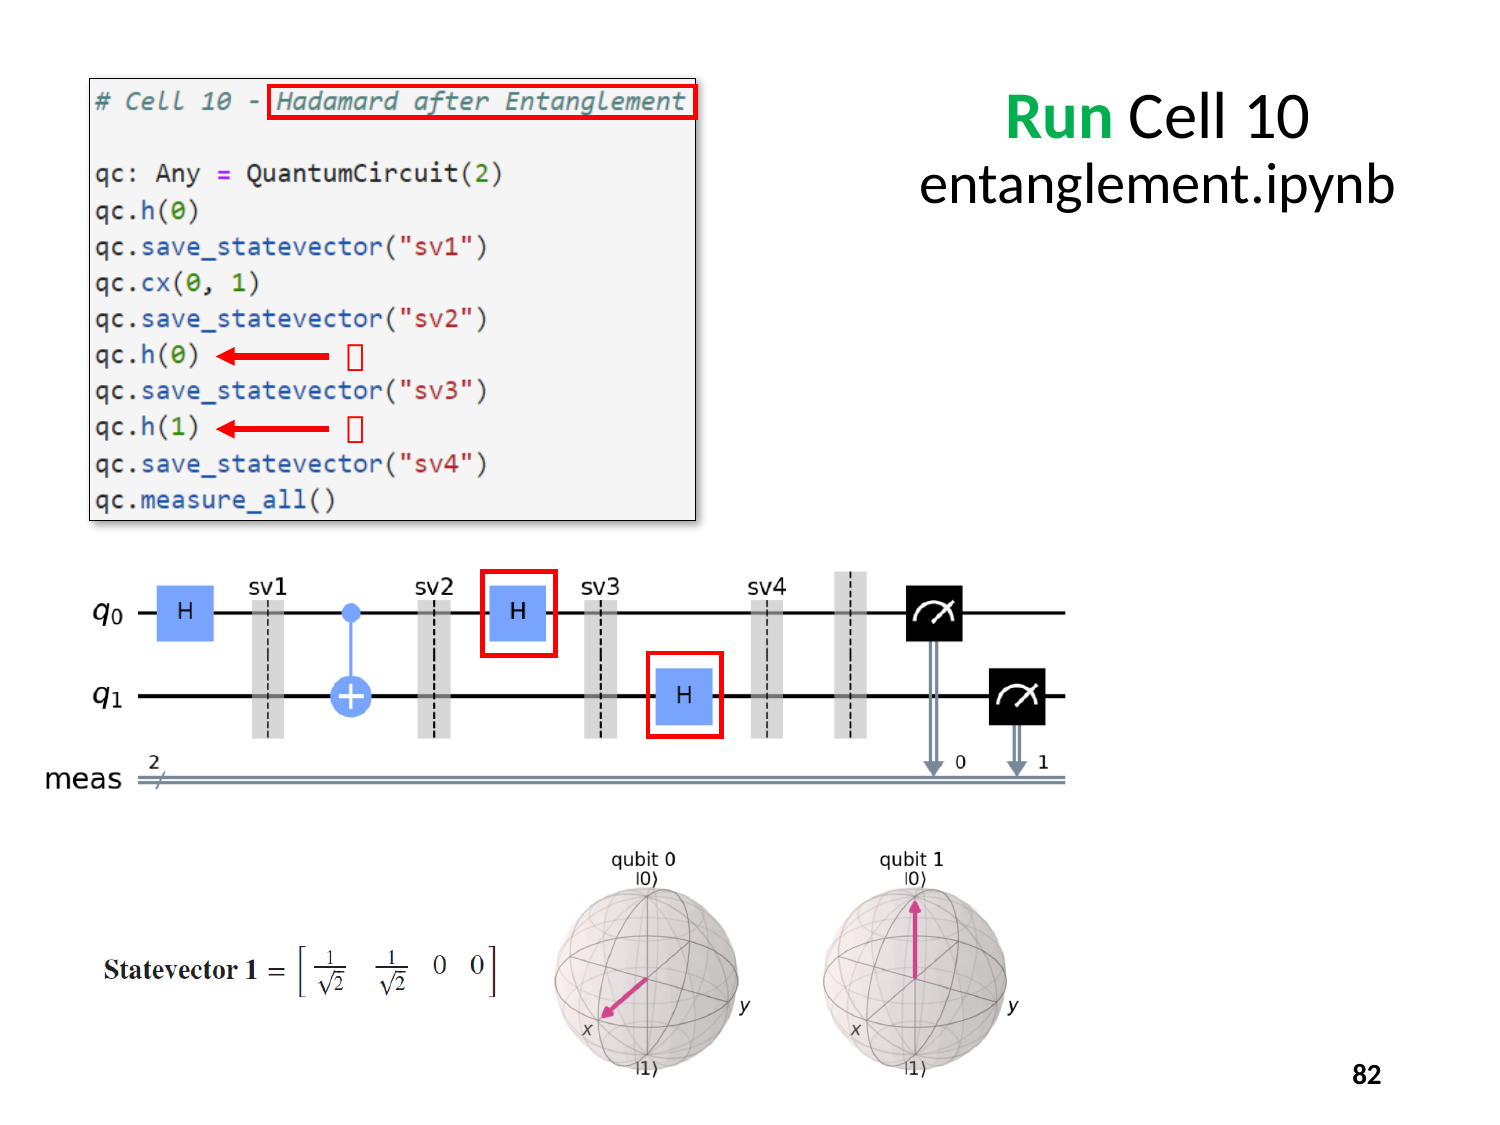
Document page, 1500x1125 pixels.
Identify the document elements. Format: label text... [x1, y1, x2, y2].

picture [89, 928, 511, 1002]
slide_number 82 [1059, 1042, 1397, 1103]
title Run Cell 10 entanglement.ipynb [886, 58, 1430, 240]
picture [36, 550, 1076, 804]
picture [89, 77, 696, 521]
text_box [215, 326, 393, 387]
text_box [215, 398, 393, 460]
picture [545, 843, 1030, 1087]
